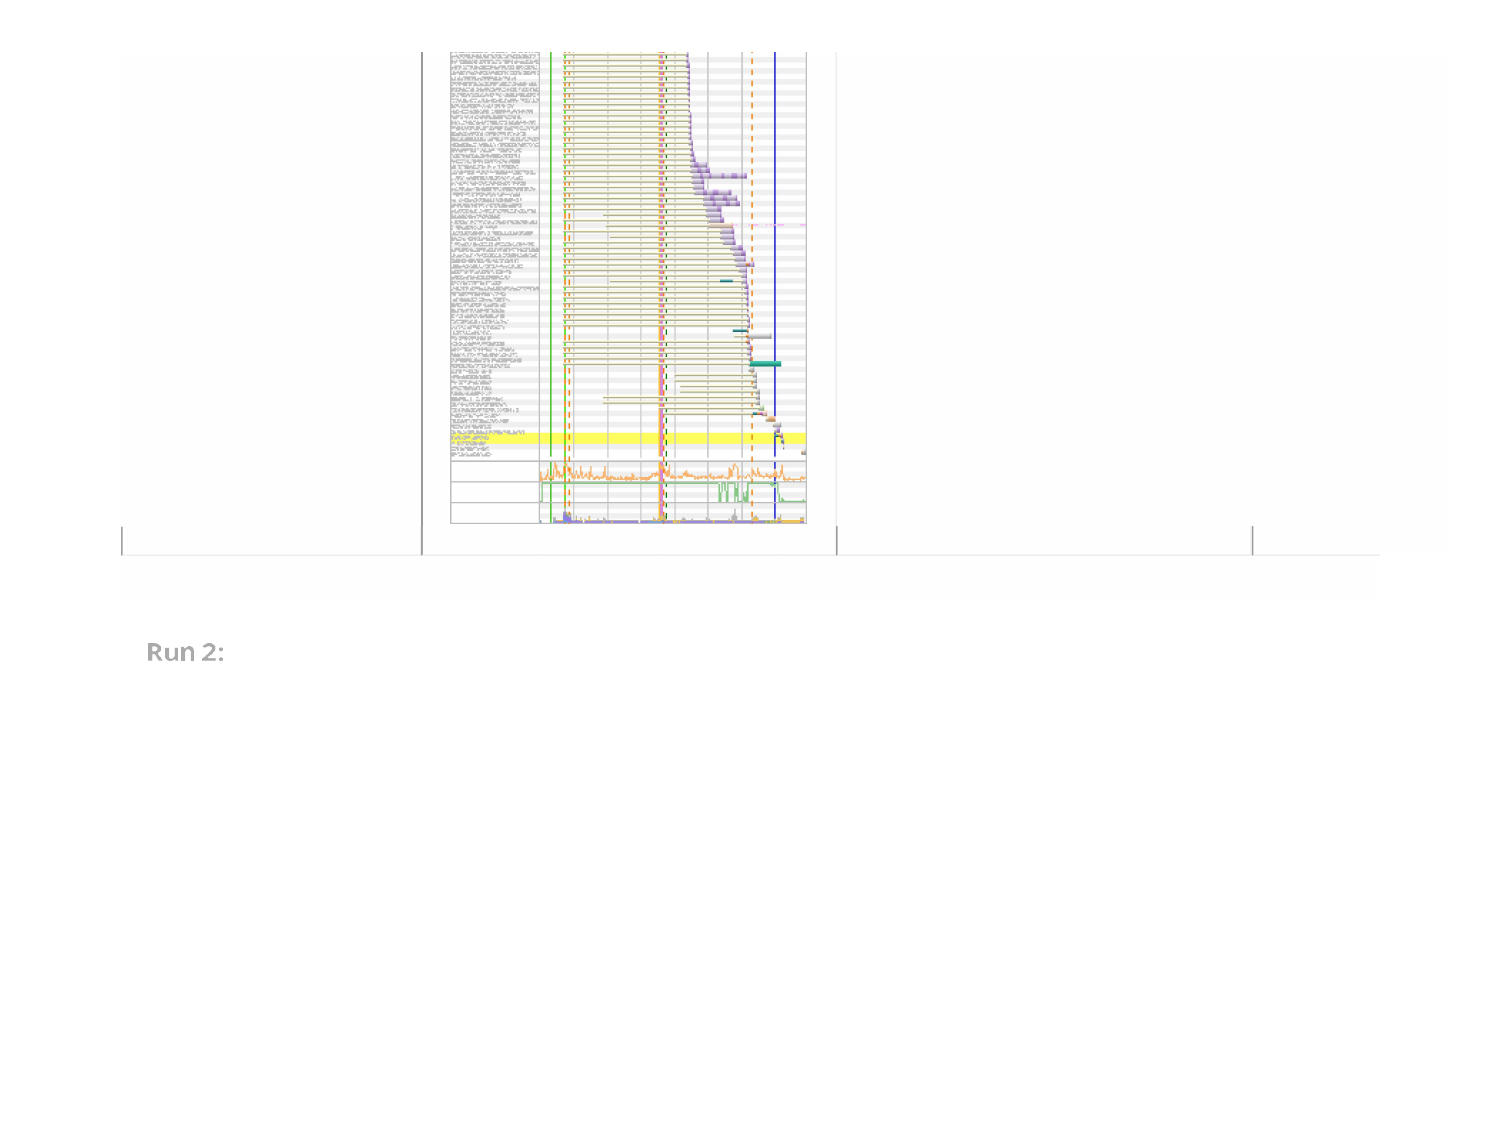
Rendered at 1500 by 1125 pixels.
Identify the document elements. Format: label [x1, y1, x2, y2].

text_box [148, 642, 194, 662]
picture [202, 642, 223, 662]
text_box [120, 51, 1448, 601]
